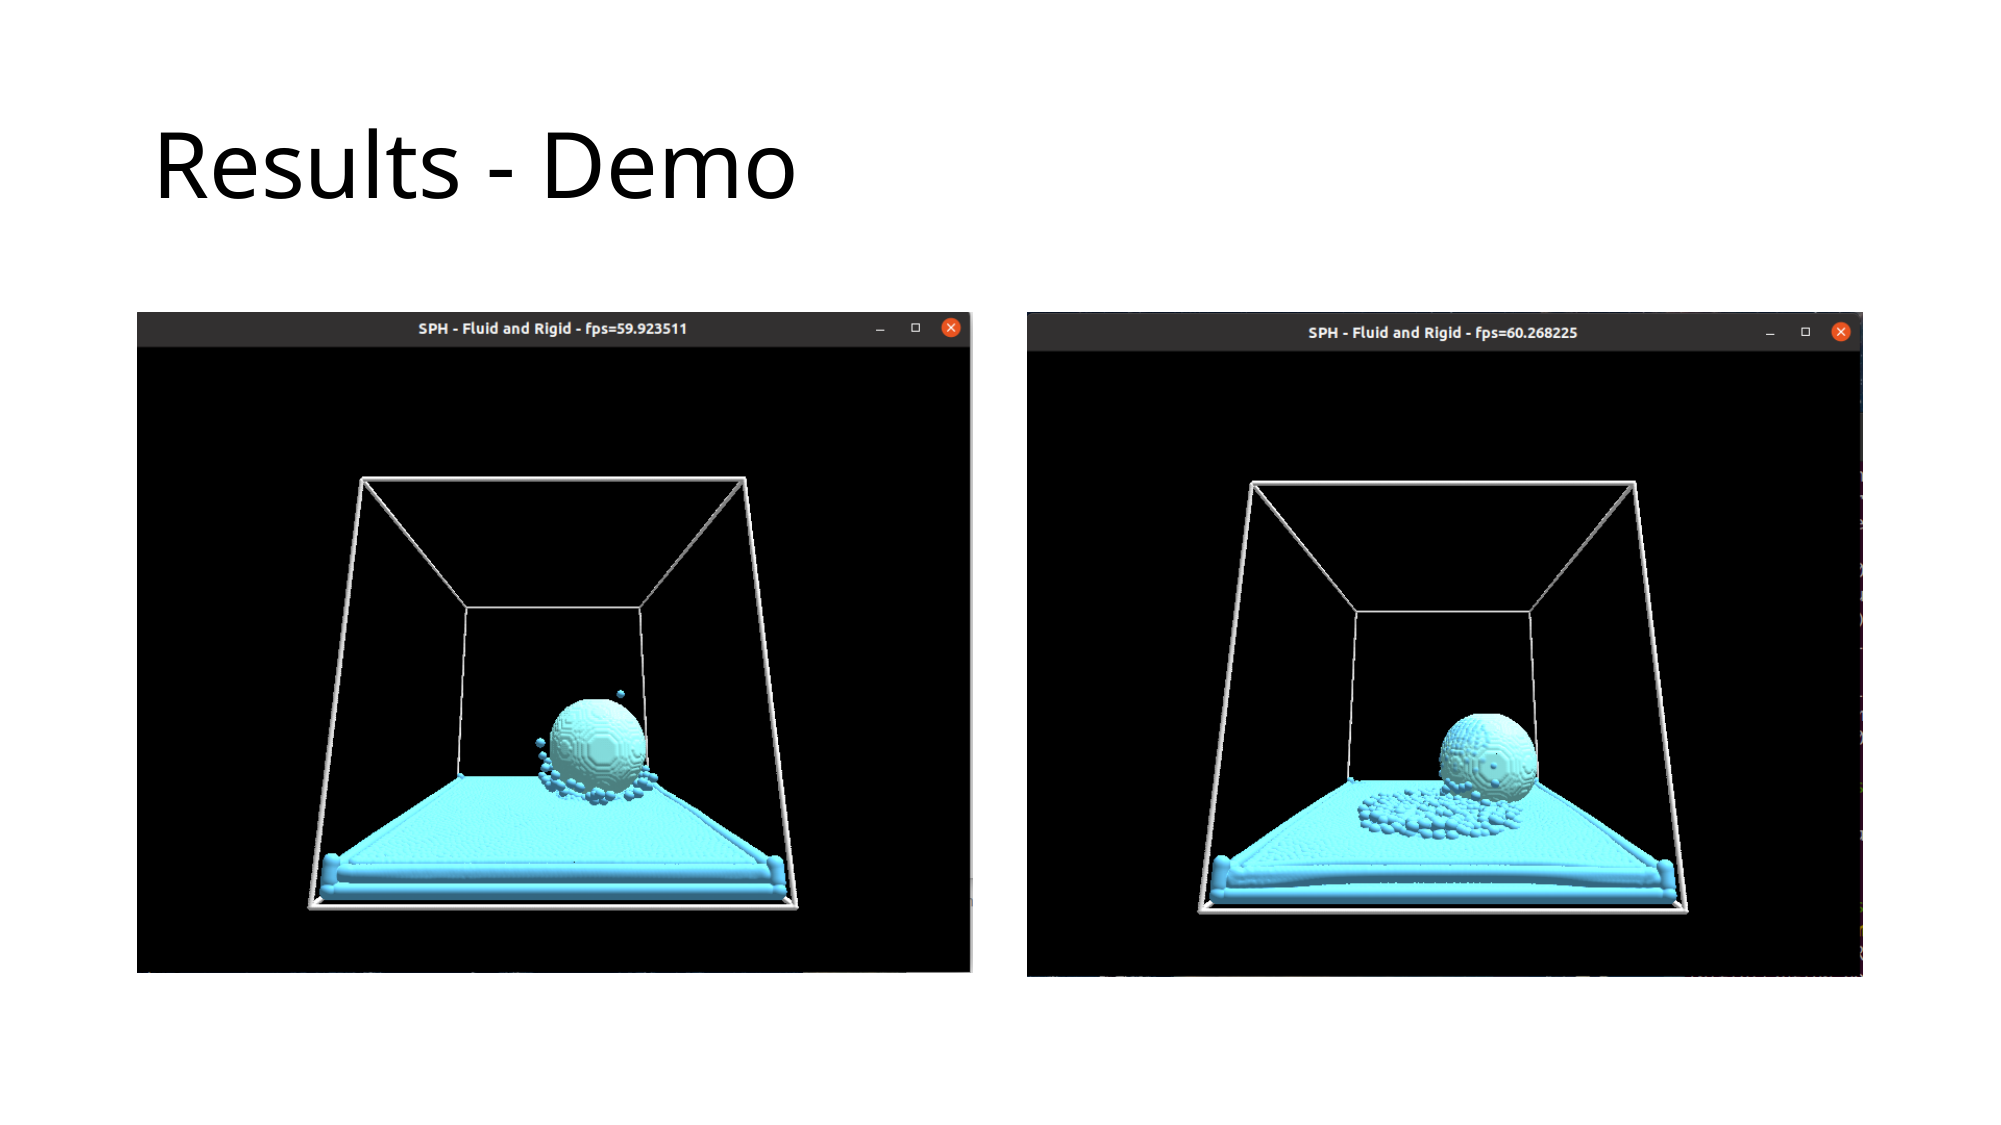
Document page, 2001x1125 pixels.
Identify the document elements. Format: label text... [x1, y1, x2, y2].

picture [137, 312, 973, 973]
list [1026, 312, 1863, 977]
title Results - Demo [137, 59, 1863, 278]
